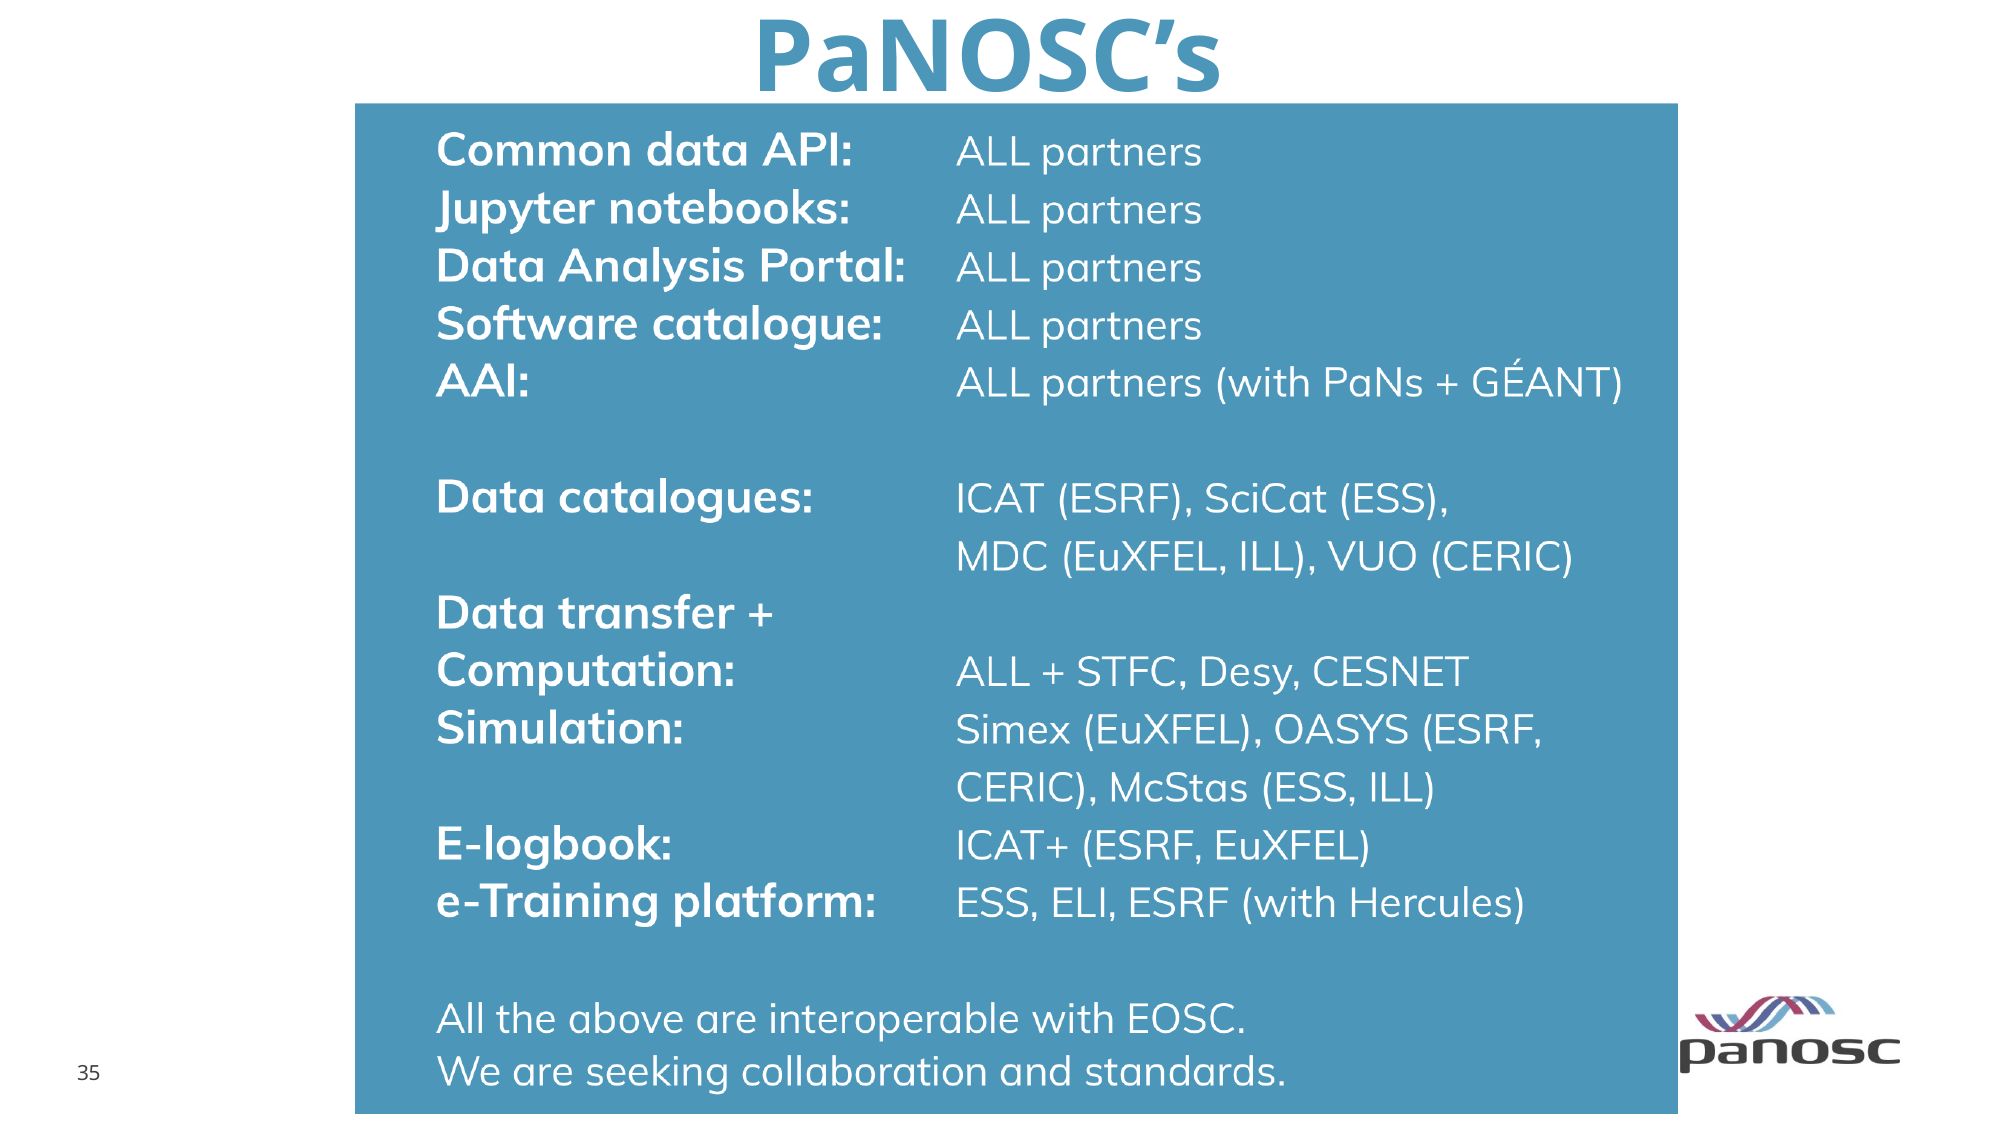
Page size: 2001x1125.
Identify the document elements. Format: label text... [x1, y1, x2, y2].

text_box This project has received funding from the European Union’s Horizon 2020 research and innovation programme under grant agreement No. 823852 [1683, 1040, 1875, 1061]
picture [1, 99, 1999, 1125]
title PaNOSC’s Developments [399, 0, 1575, 99]
